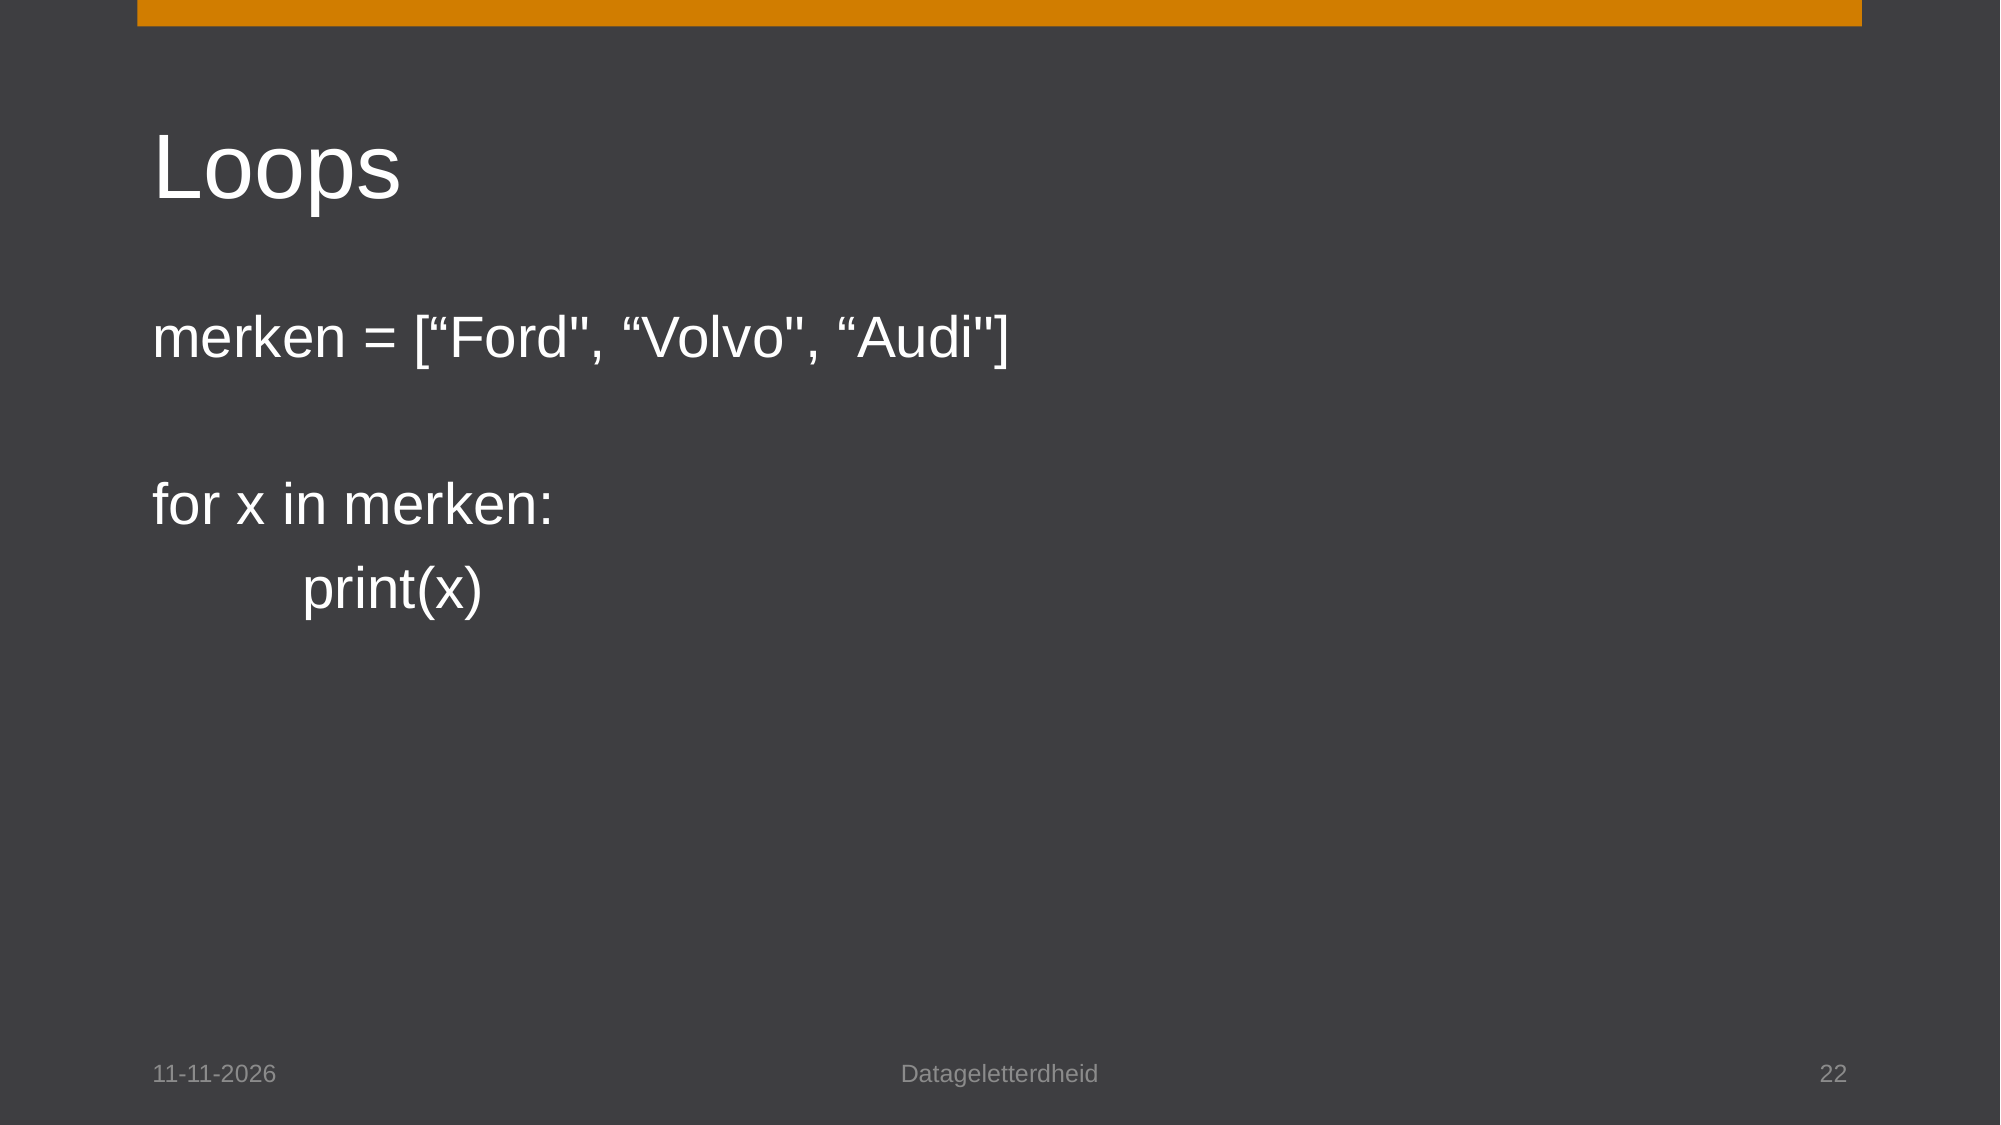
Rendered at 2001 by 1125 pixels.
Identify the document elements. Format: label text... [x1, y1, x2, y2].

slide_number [137, 1042, 588, 1103]
title Loops [137, 59, 1863, 278]
footer Datageletterdheid [662, 1042, 1338, 1103]
slide_number 22 [1412, 1042, 1863, 1103]
list merken = [“Ford", “Volvo", “Audi"] for x in merken: print(x) [137, 299, 1863, 1014]
